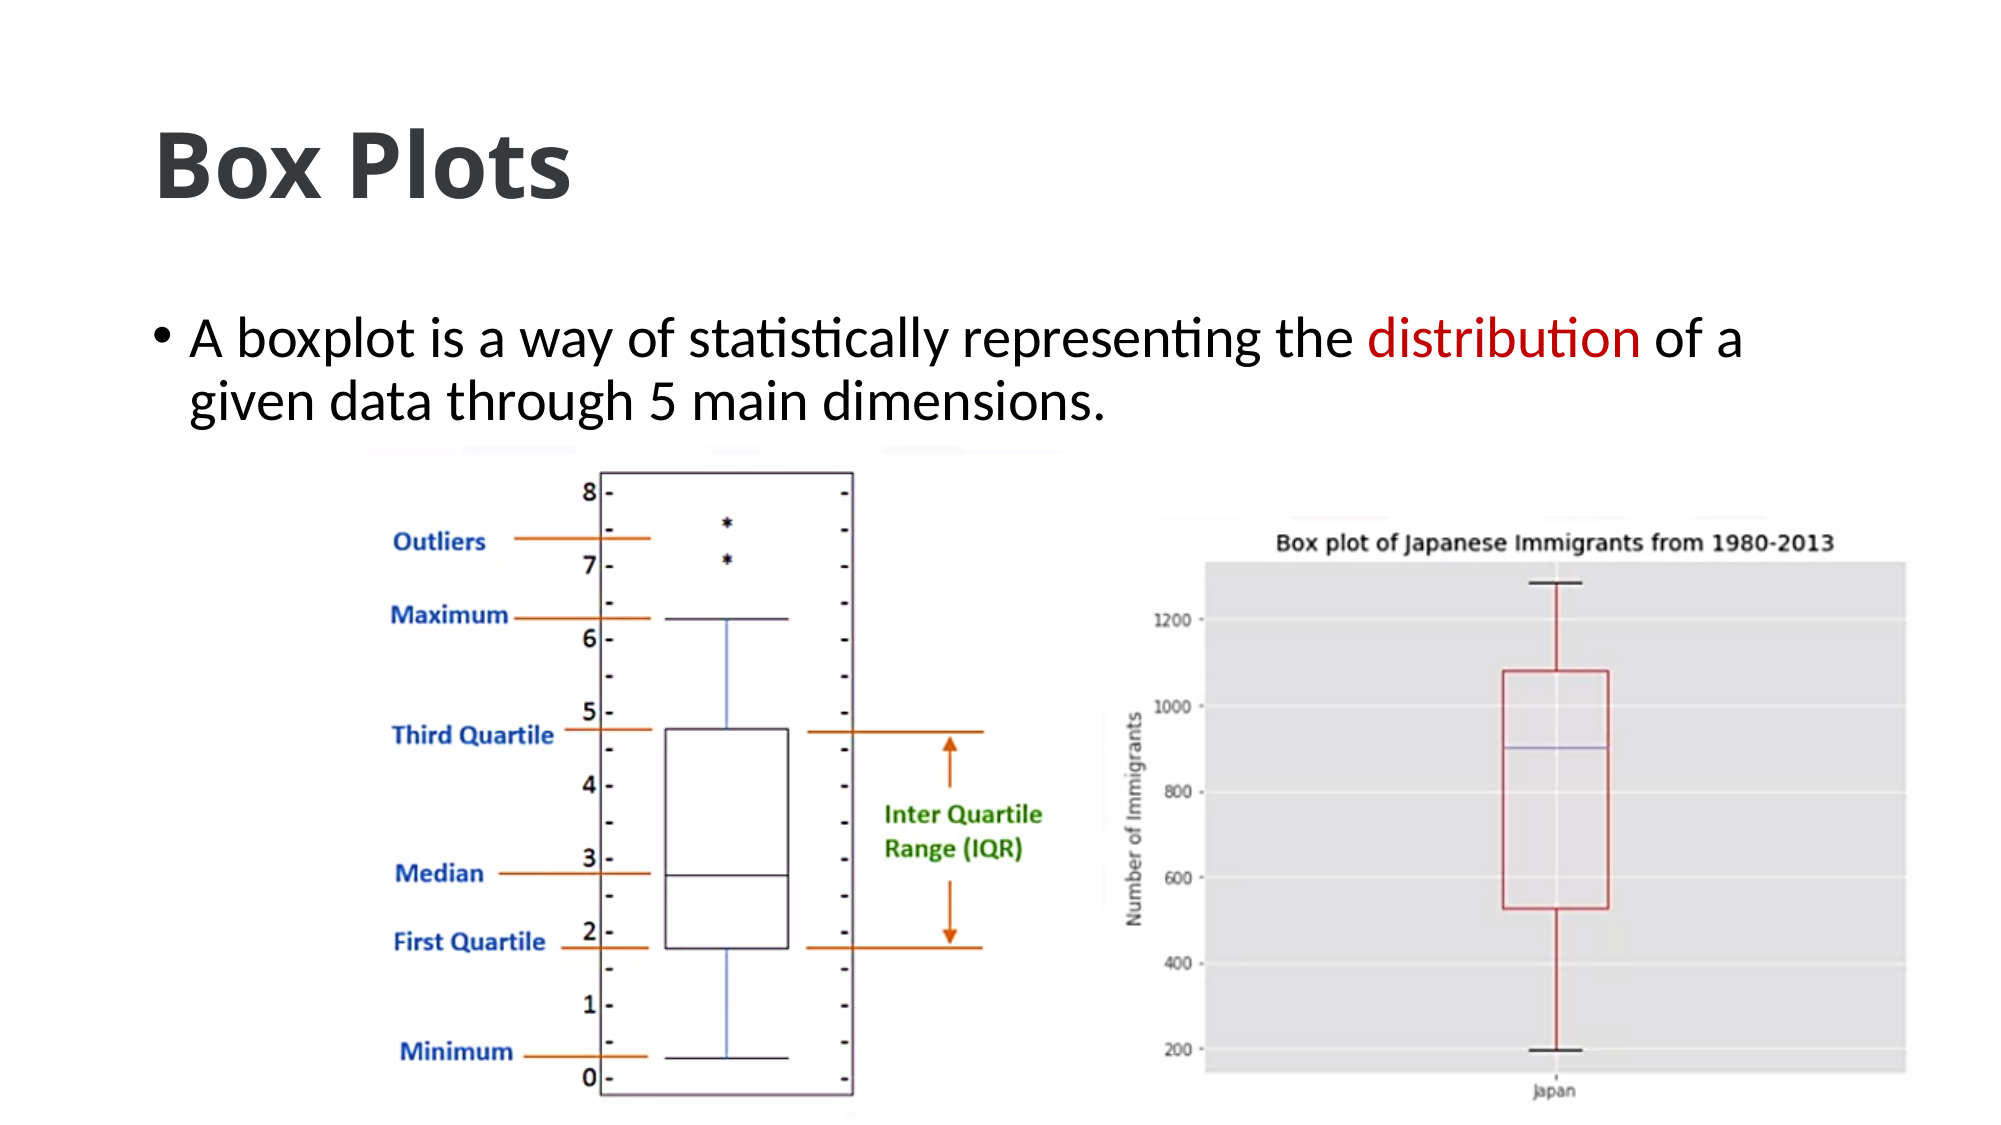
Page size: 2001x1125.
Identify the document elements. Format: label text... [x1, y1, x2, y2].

picture [1102, 516, 1933, 1125]
title Box Plots [137, 59, 1863, 278]
list A boxplot is a way of statistically representing the distribution of a given data through 5 main dimensions. [137, 299, 1863, 1014]
picture [367, 445, 1064, 1125]
